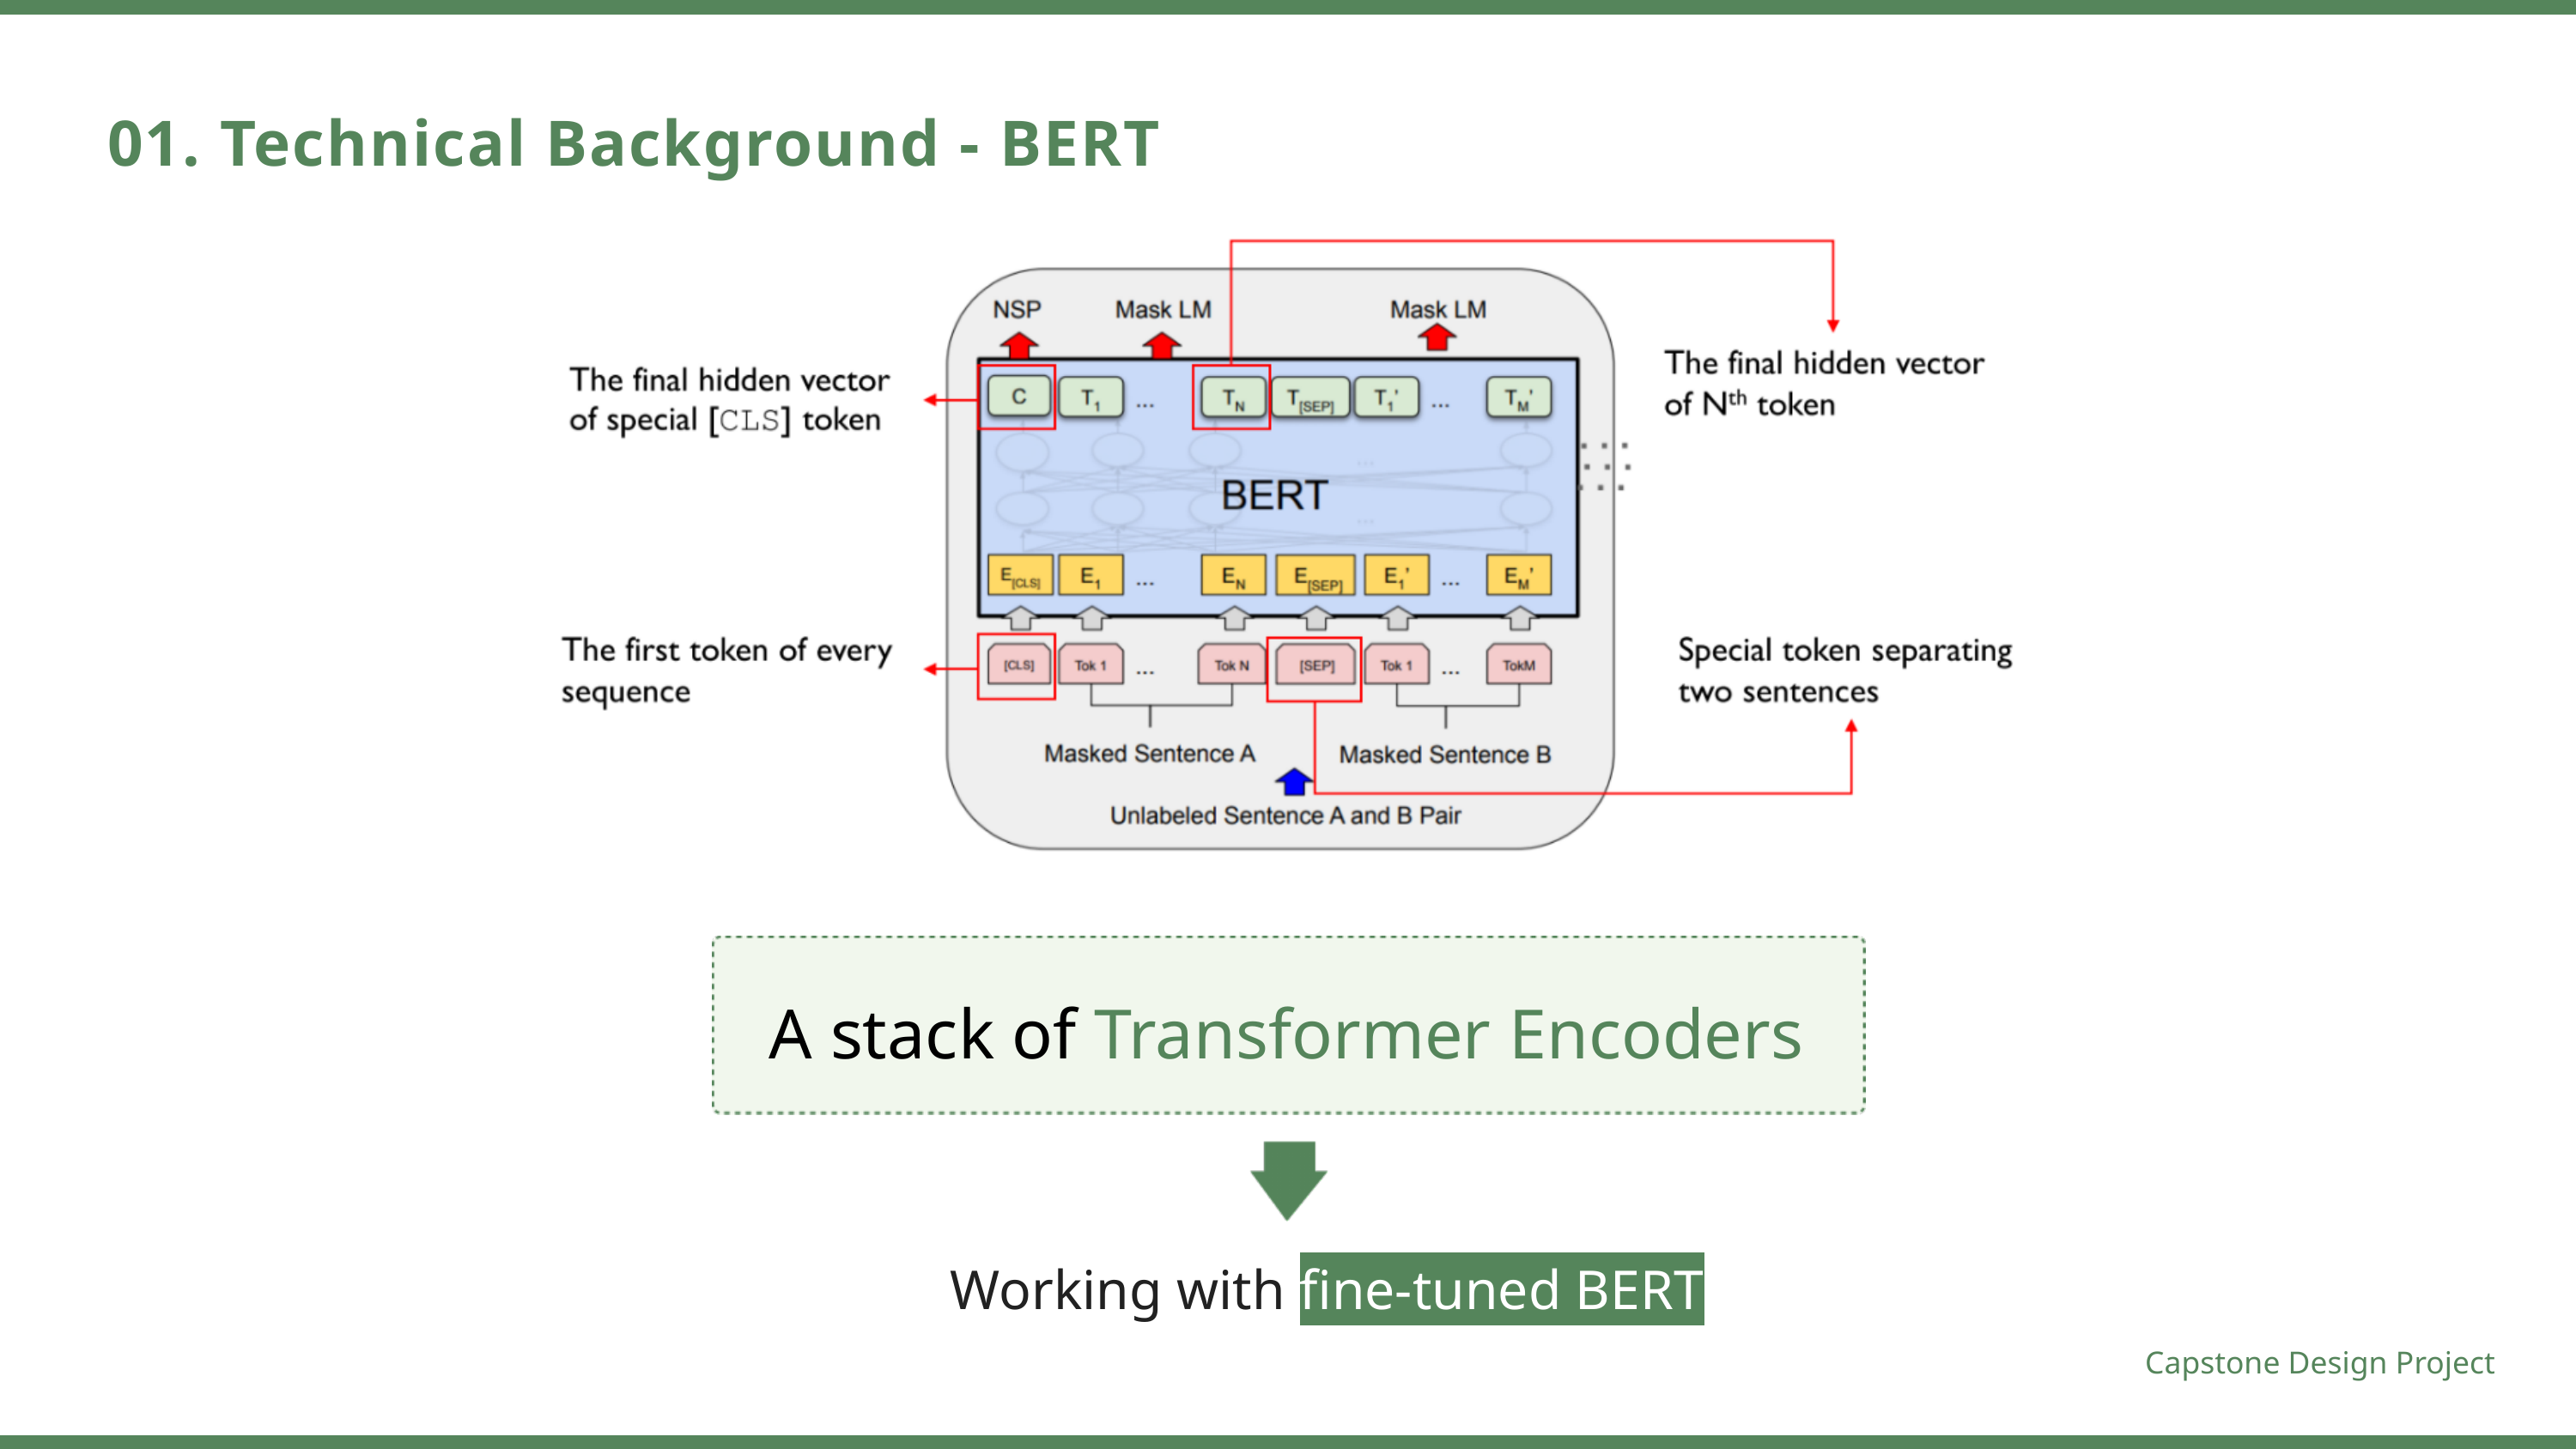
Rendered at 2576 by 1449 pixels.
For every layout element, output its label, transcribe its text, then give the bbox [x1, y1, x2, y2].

picture [0, 1435, 2576, 1449]
text_box 01. Technical Background - BERT [106, 100, 1301, 188]
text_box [556, 193, 2020, 1321]
picture [0, 0, 2576, 15]
text_box Capstone Design Project [1969, 1344, 2496, 1388]
